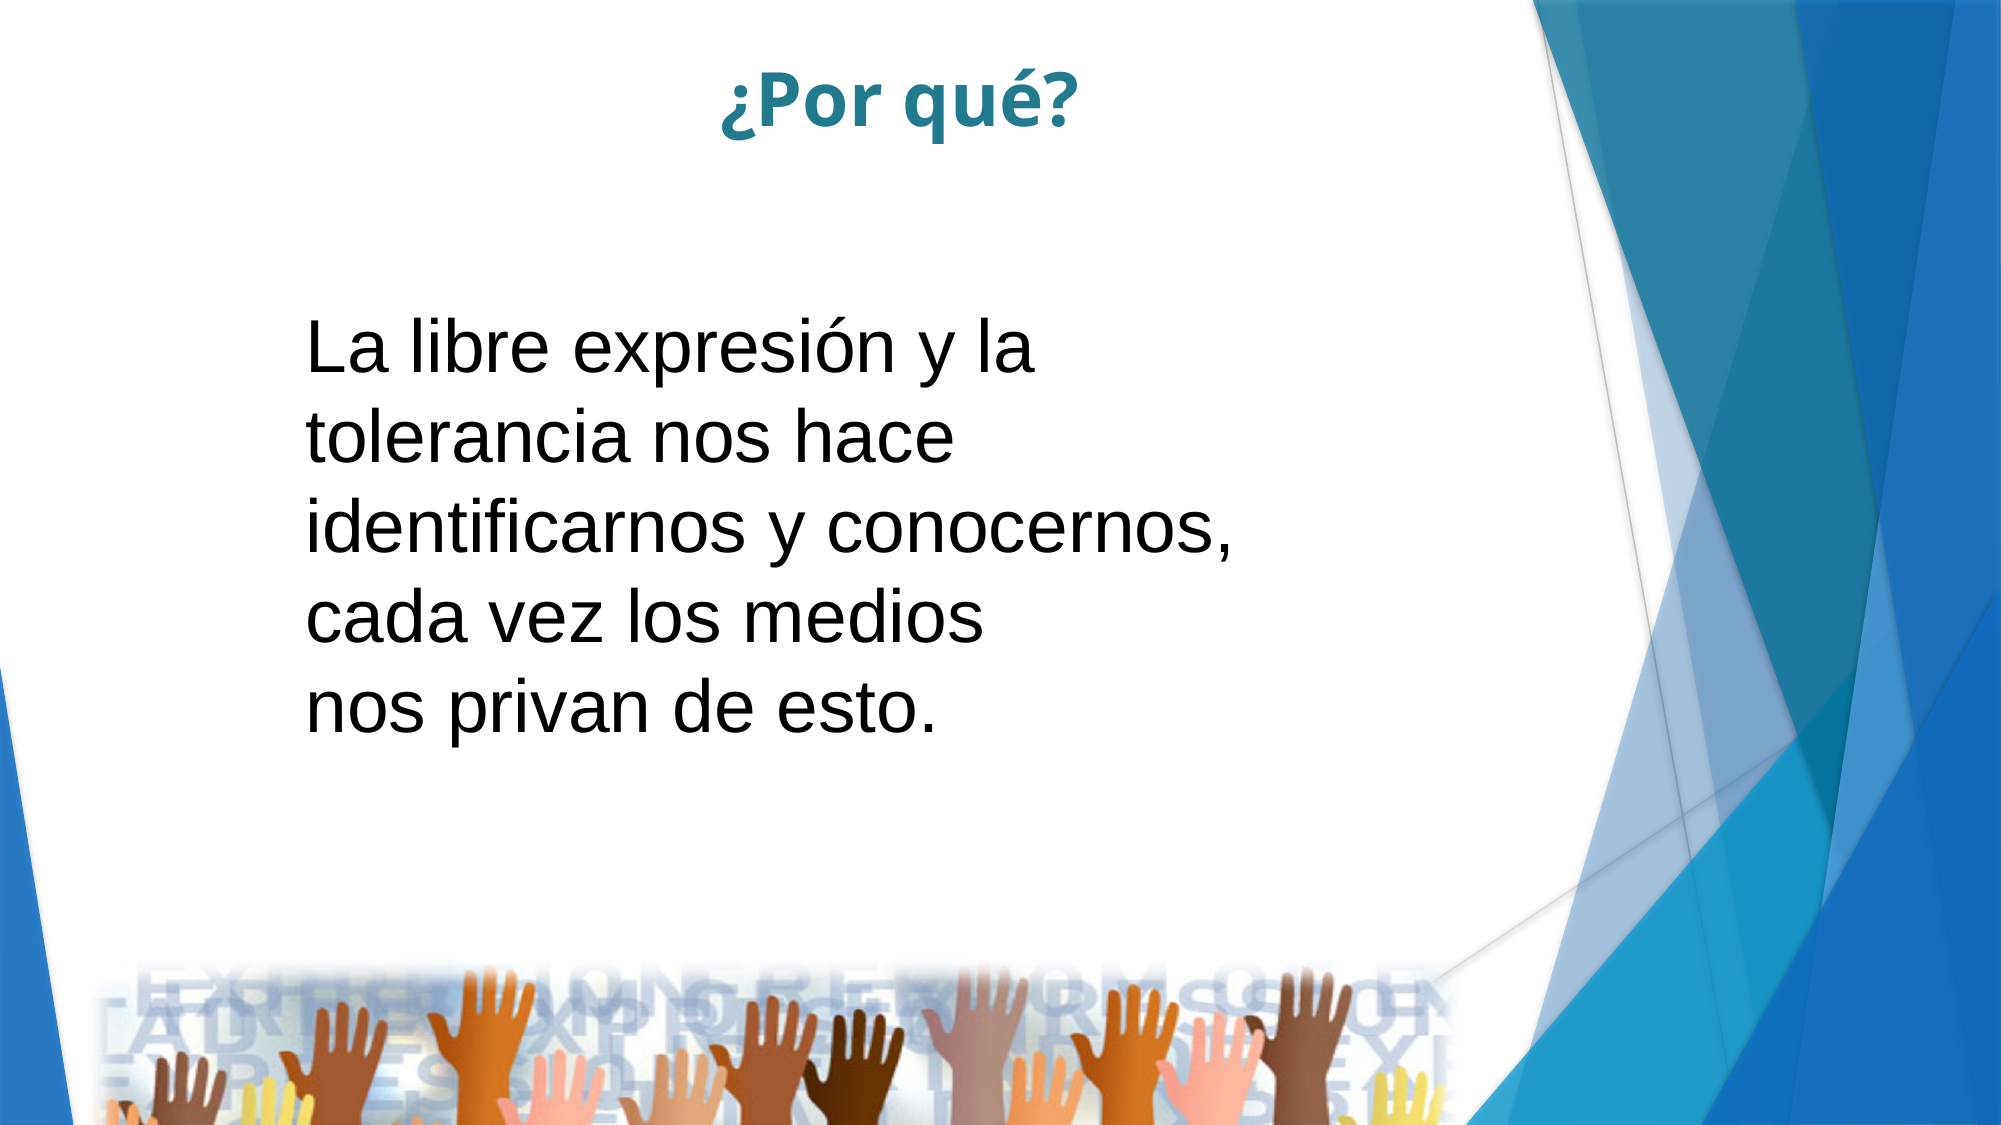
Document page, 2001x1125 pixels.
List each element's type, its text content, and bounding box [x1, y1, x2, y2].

picture [87, 957, 1460, 1125]
text_box La libre expresión y la tolerancia nos hace identificarnos y conocernos, cada vez los medios nos privan de esto. [290, 290, 1263, 756]
text_box ¿Por qué? [0, 43, 1800, 160]
